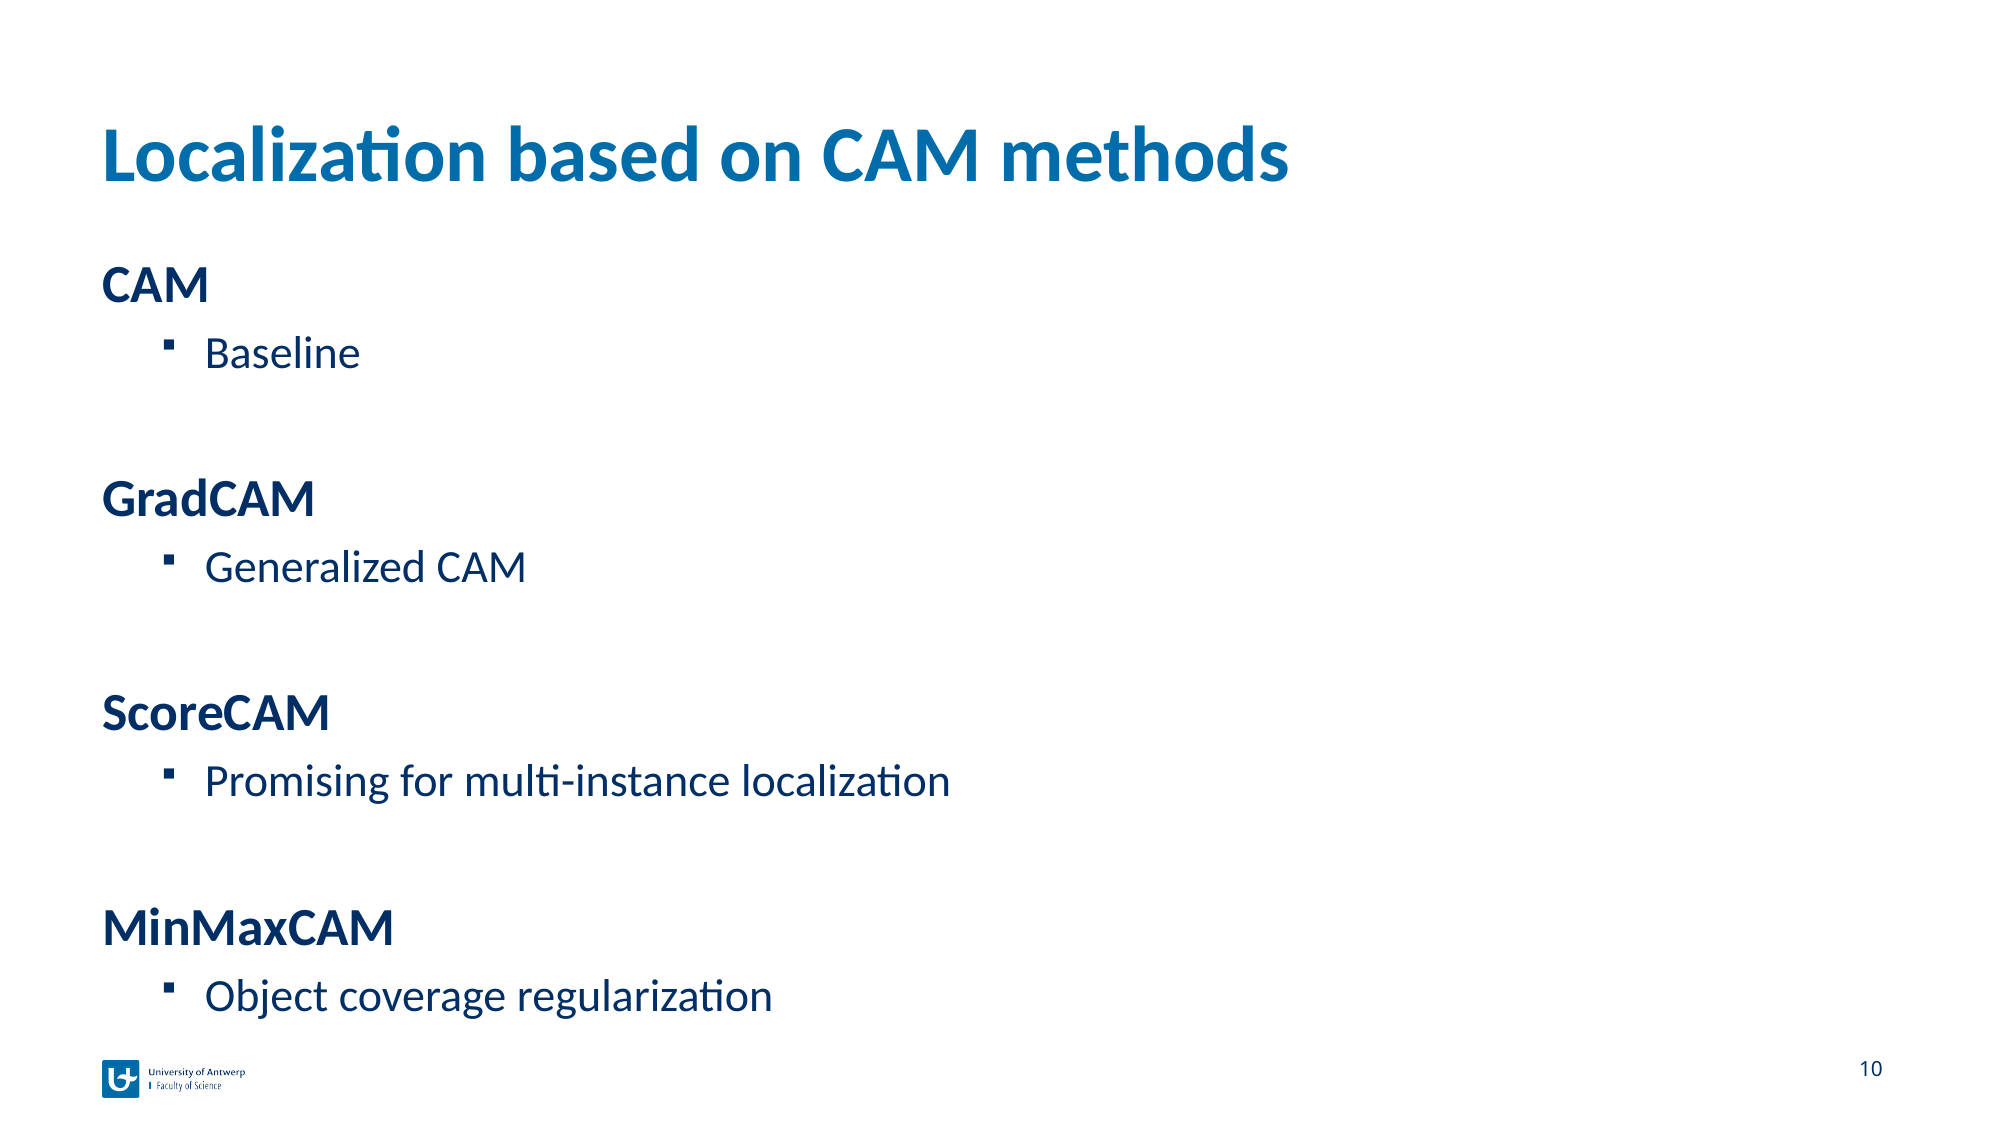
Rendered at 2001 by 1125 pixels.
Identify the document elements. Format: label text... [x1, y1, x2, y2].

picture [102, 1060, 245, 1098]
title Localization based on CAM methods [102, 101, 1898, 232]
list CAM Baseline GradCAM Generalized CAM ScoreCAM Promising for multi-instance localization MinMaxCAM Object coverage regularization [102, 248, 1898, 1024]
slide_number 10 [1463, 1039, 1898, 1100]
